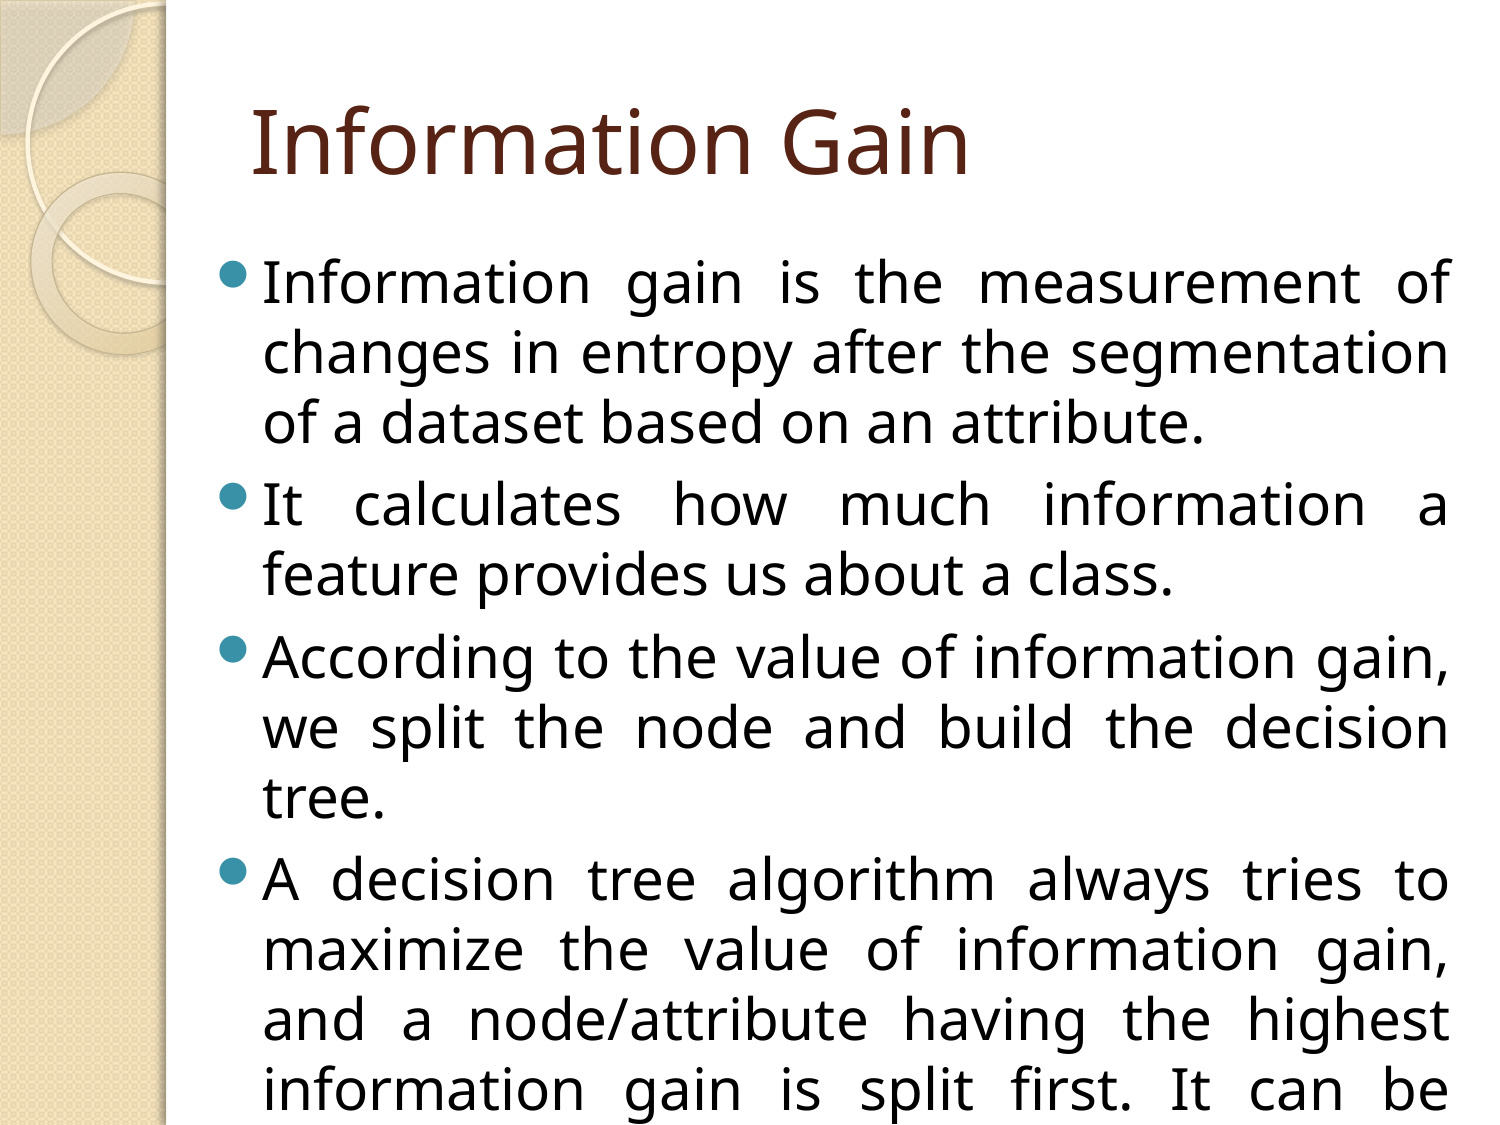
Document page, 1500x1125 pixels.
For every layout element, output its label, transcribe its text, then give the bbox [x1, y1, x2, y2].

title Information Gain [235, 45, 1466, 233]
list Information gain is the measurement of changes in entropy after the segmentation of a dataset based on an attribute. It calculates how much information a feature provides us about a class. According to the value of information gain, we split the node and build the decision tree. A decision tree algorithm always tries to maximize the value of information gain, and a node/attribute having the highest information gain is split first. It can be calculated using the below formula: [187, 237, 1466, 1025]
